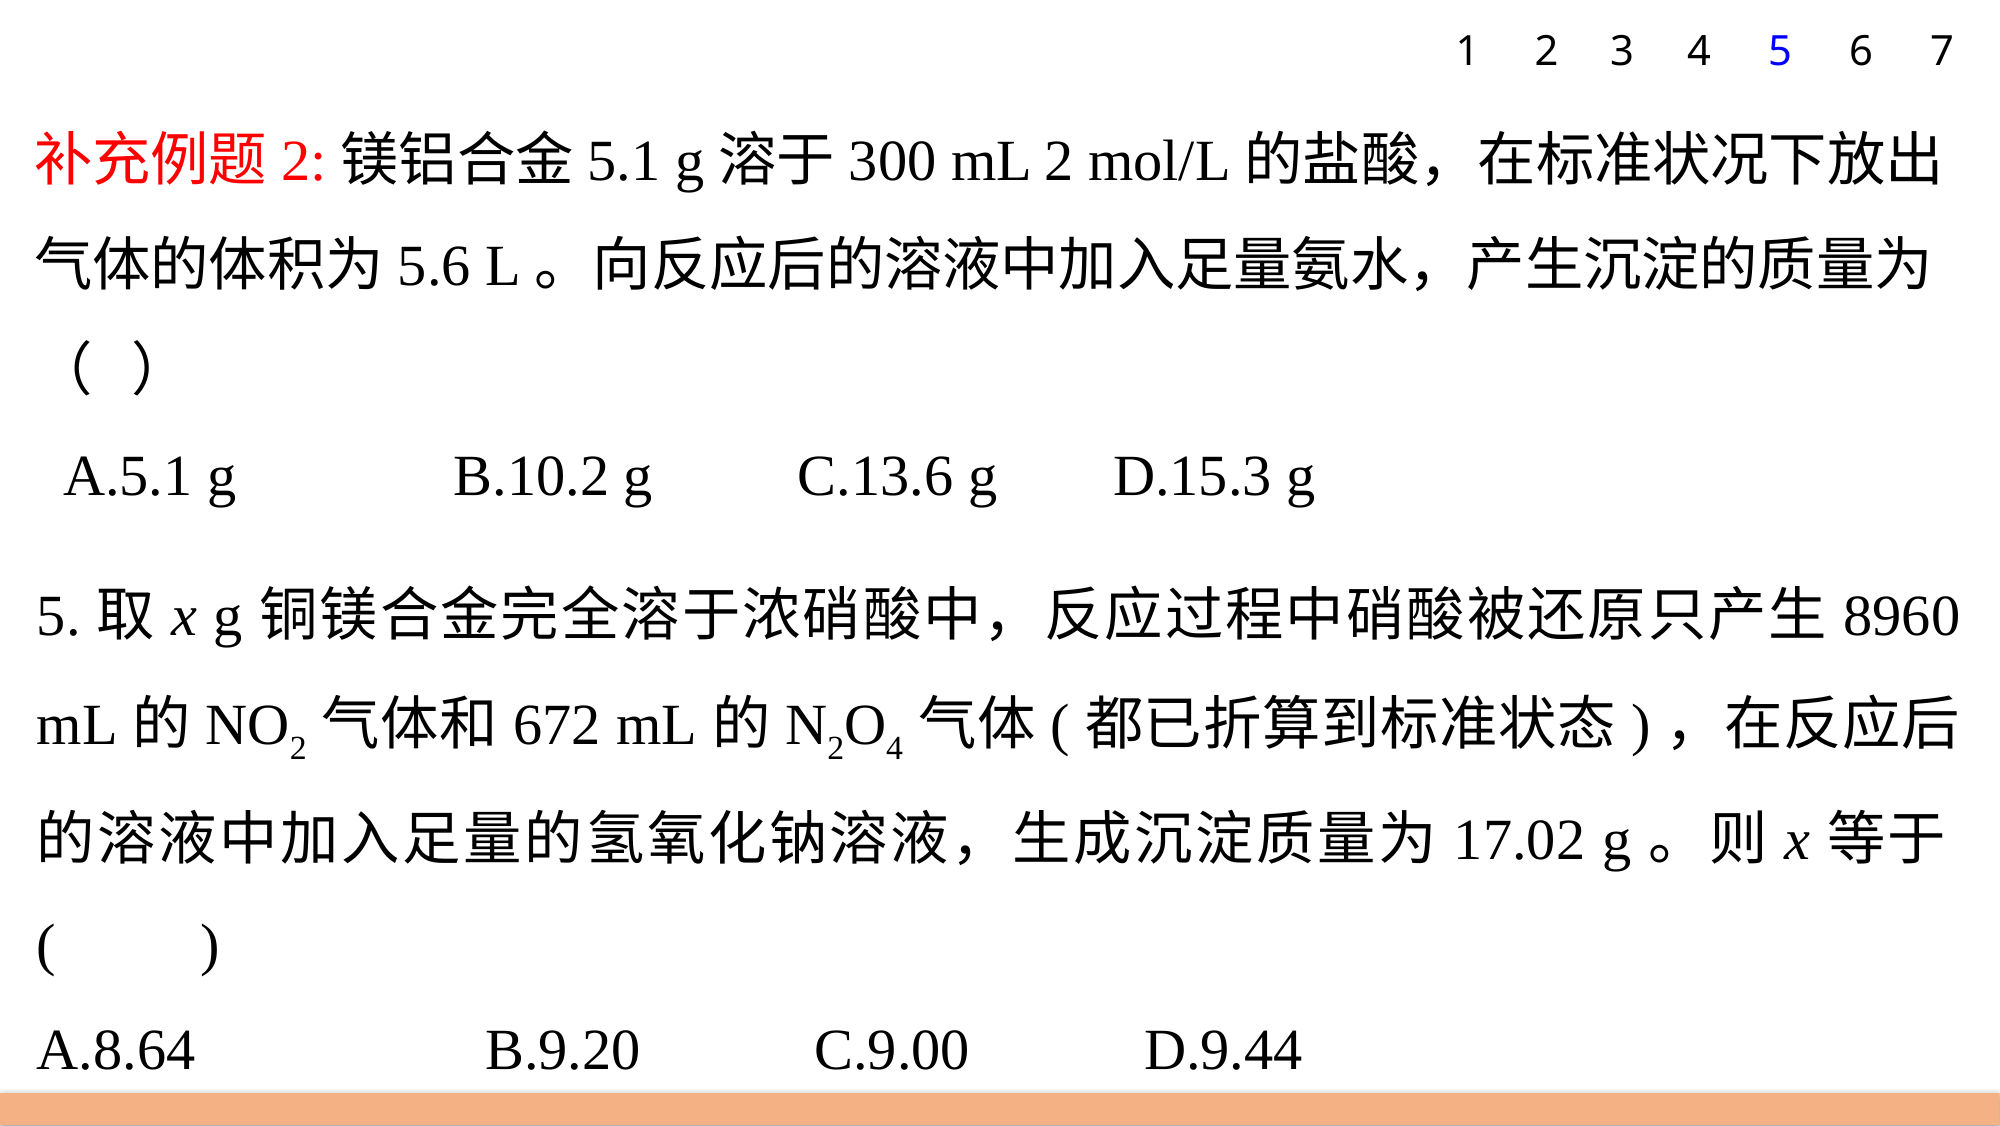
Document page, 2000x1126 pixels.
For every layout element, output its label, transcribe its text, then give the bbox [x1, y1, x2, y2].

text_box [0, 1092, 2000, 1126]
text_box 7 [1909, 1, 1975, 97]
text_box 3 [1593, 1, 1651, 79]
text_box 5 [1747, 1, 1813, 79]
text_box 5.取x g铜镁合金完全溶于浓硝酸中，反应过程中硝酸被还原只产生8960 mL的NO2气体和672 mL的N2O4气体(都已折算到标准状态)，在反应后的溶液中加入足量的氢氧化钠溶液，生成沉淀质量为17.02 g。则x等于( ) A.8.64 B.9.20 C.9.00 D.9.44 [16, 532, 1981, 1091]
text_box 6 [1828, 1, 1894, 79]
text_box 2 [1516, 1, 1578, 79]
text_box 1 [1434, 1, 1501, 79]
text_box 补充例题2:镁铝合金5.1 g溶于300 mL 2 mol/L的盐酸，在标准状况下放出气体的体积为5.6 L。向反应后的溶液中加入足量氨水，产生沉淀的质量为（ ） A.5.1 g B.10.2 g C.13.6 g D.15.3 g [19, 79, 1969, 515]
text_box 4 [1666, 1, 1732, 79]
